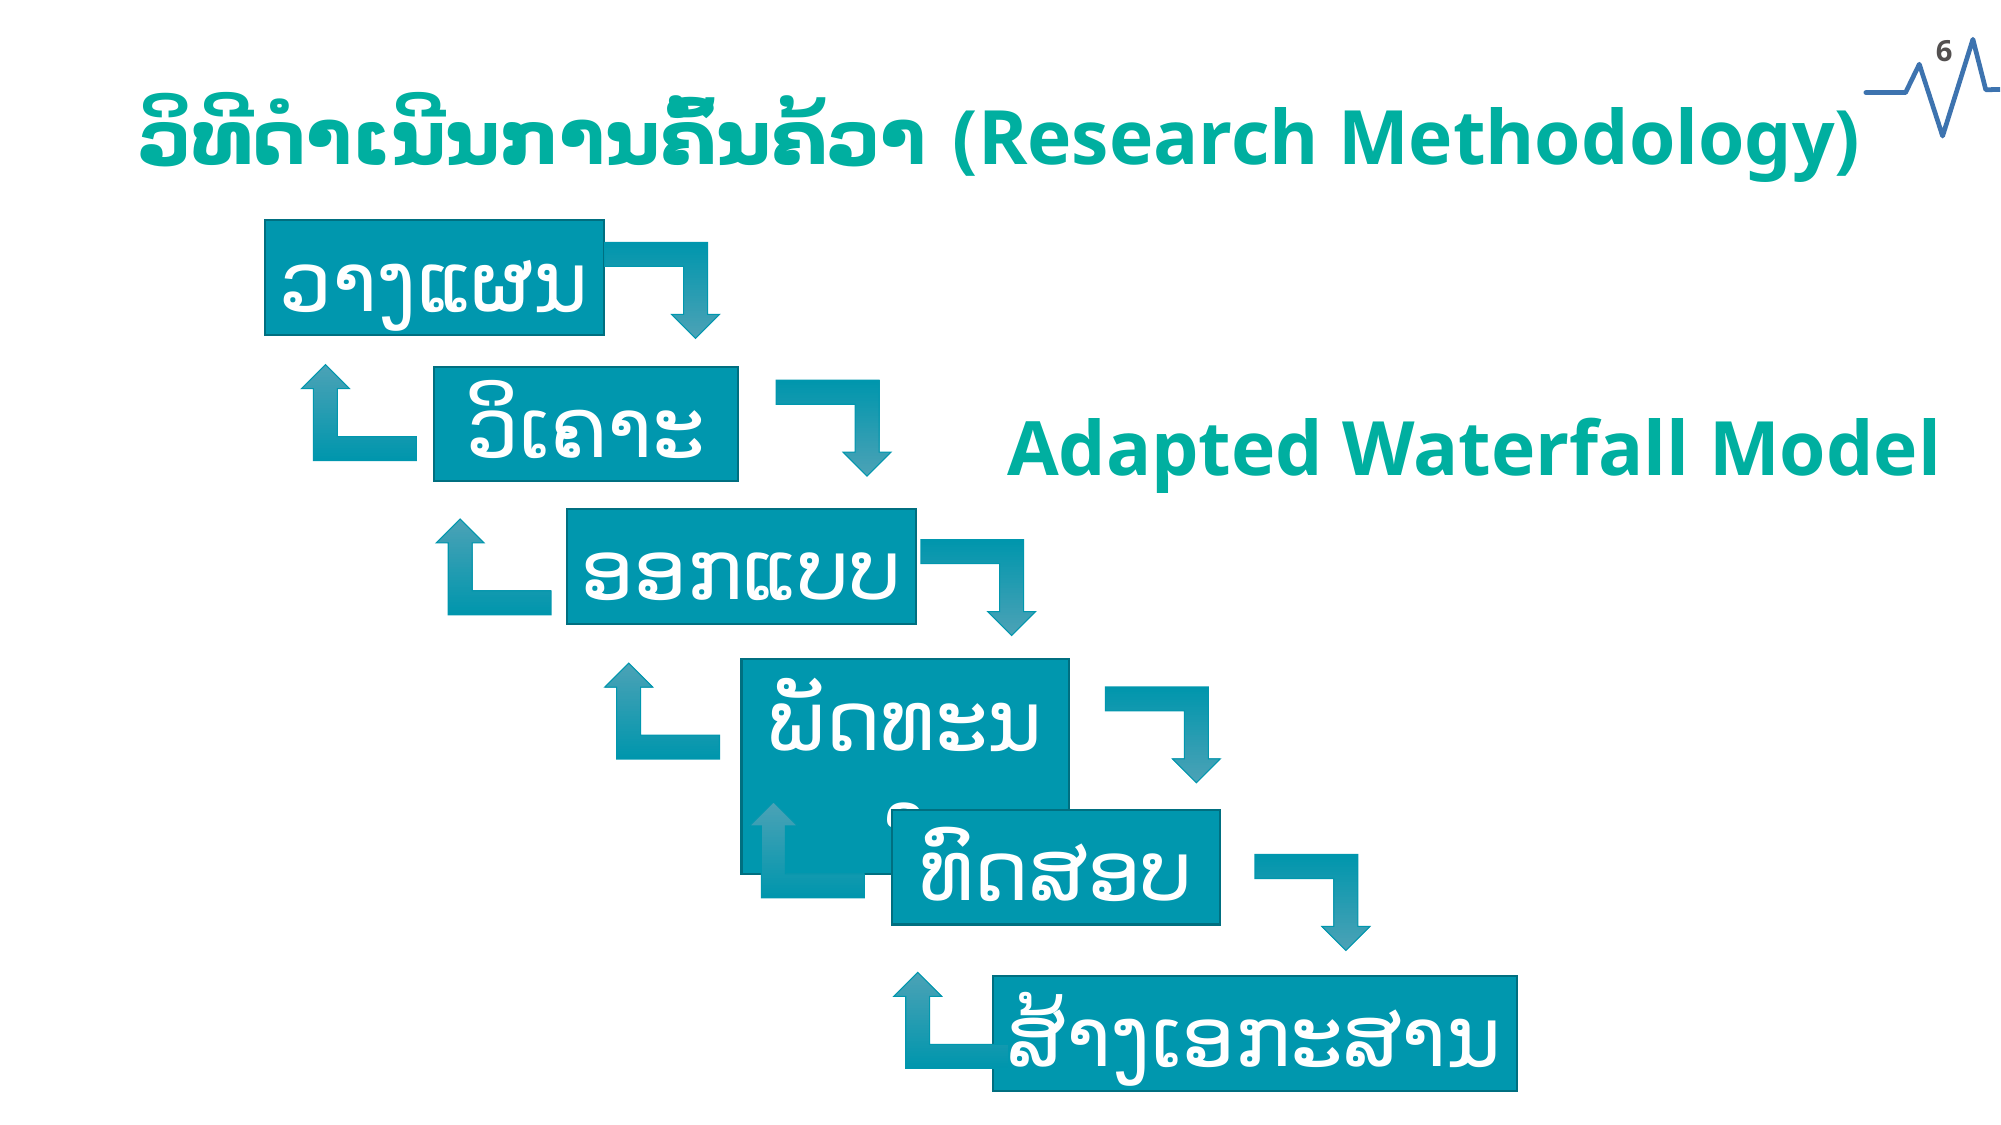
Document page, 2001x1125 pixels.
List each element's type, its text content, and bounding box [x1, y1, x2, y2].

text_box ວາງແຜນ [264, 219, 605, 336]
text_box [892, 971, 1010, 1069]
text_box [1254, 853, 1372, 952]
text_box [603, 662, 721, 760]
text_box ອອກແບບ [566, 508, 917, 625]
text_box [1104, 686, 1222, 784]
slide_number 6 [1905, 22, 1984, 82]
text_box [920, 539, 1037, 637]
text_box [434, 518, 552, 616]
text_box ສ້າງເອກະສານ [992, 975, 1518, 1092]
text_box [748, 801, 865, 899]
text_box [775, 379, 893, 477]
text_box [604, 241, 721, 340]
text_box [300, 363, 417, 462]
text_box Adapted Waterfall Model [992, 392, 1957, 498]
text_box ວິເຄາະ [433, 366, 739, 482]
text_box ທົດສອບ [891, 809, 1221, 926]
text_box ພັດທະນາ [740, 658, 1070, 875]
text_box ວິທີດຳເນີນການຄົ້ນຄ້ວາ (Research Methodology) [123, 81, 1876, 187]
